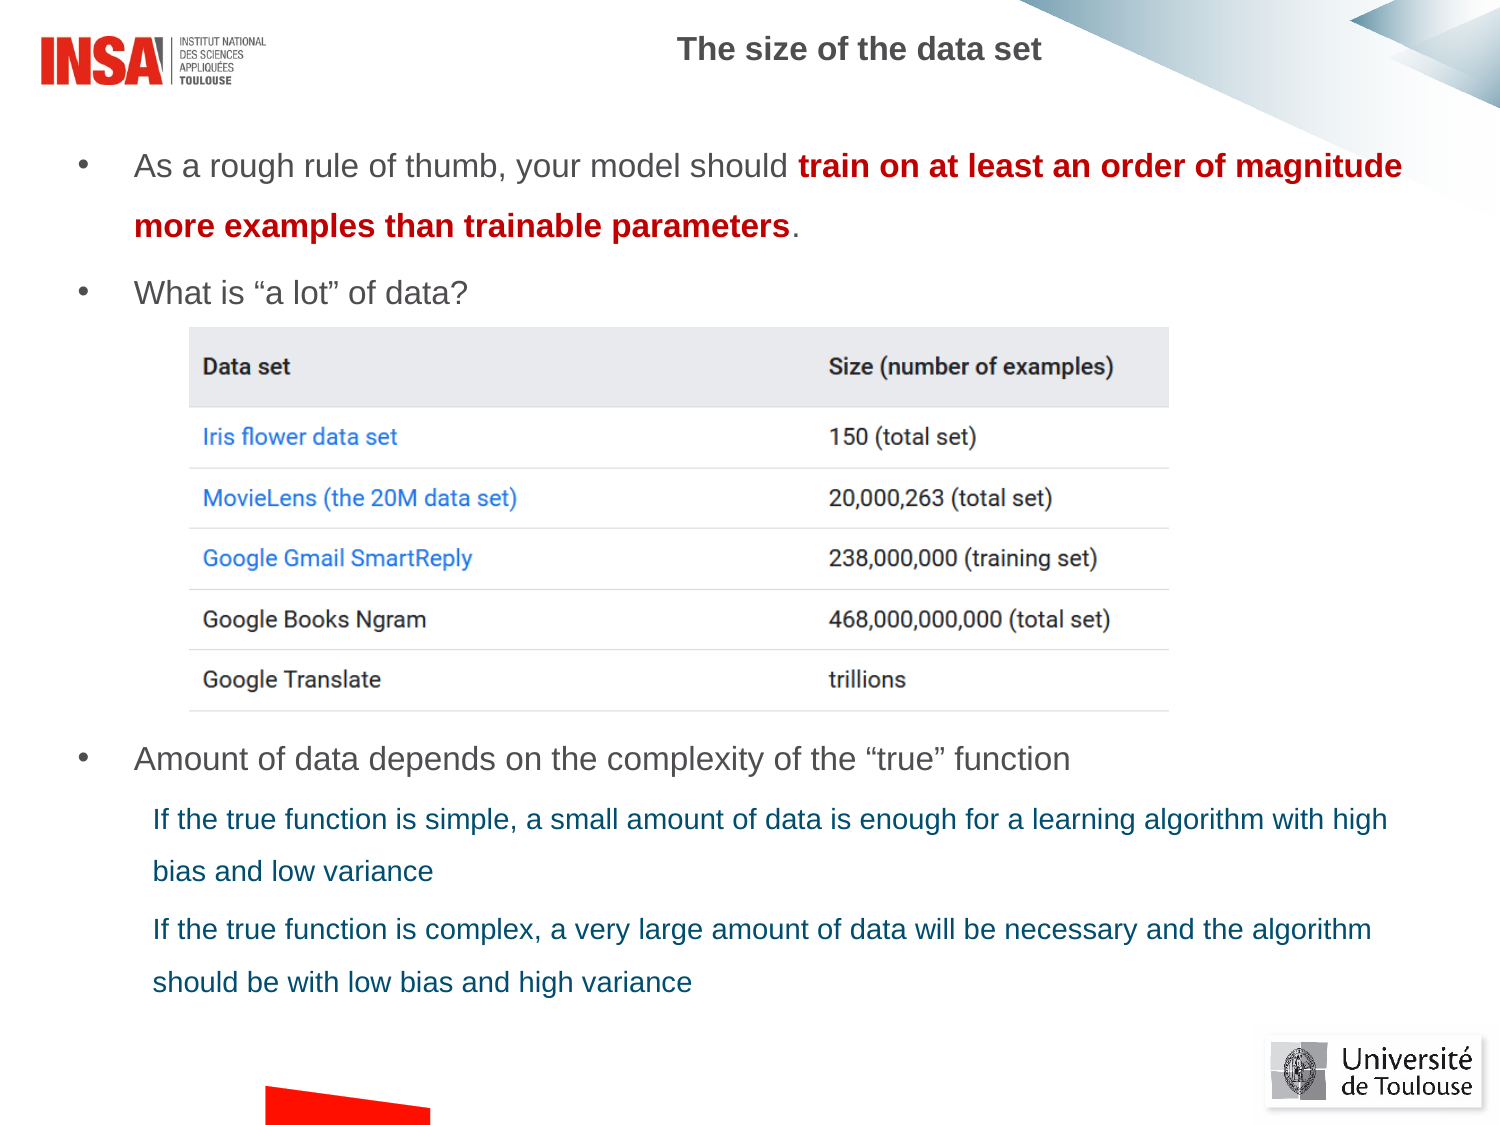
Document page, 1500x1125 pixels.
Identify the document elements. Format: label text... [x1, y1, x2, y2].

list The size of the data set [301, 20, 1058, 90]
list As a rough rule of thumb, your model should train on at least an order of magnitude more examples than trainable parameters. What is “a lot” of data? Amount of data depends on the complexity of the “true” function If the true function is simple, a small amount of data is enough for a learning algorithm with high bias and low variance If the true function is complex, a very large amount of data will be necessary and the algorithm should be with low bias and high variance [62, 117, 1445, 887]
picture [1253, 1023, 1499, 1125]
picture [188, 327, 1170, 716]
picture [41, 36, 266, 85]
